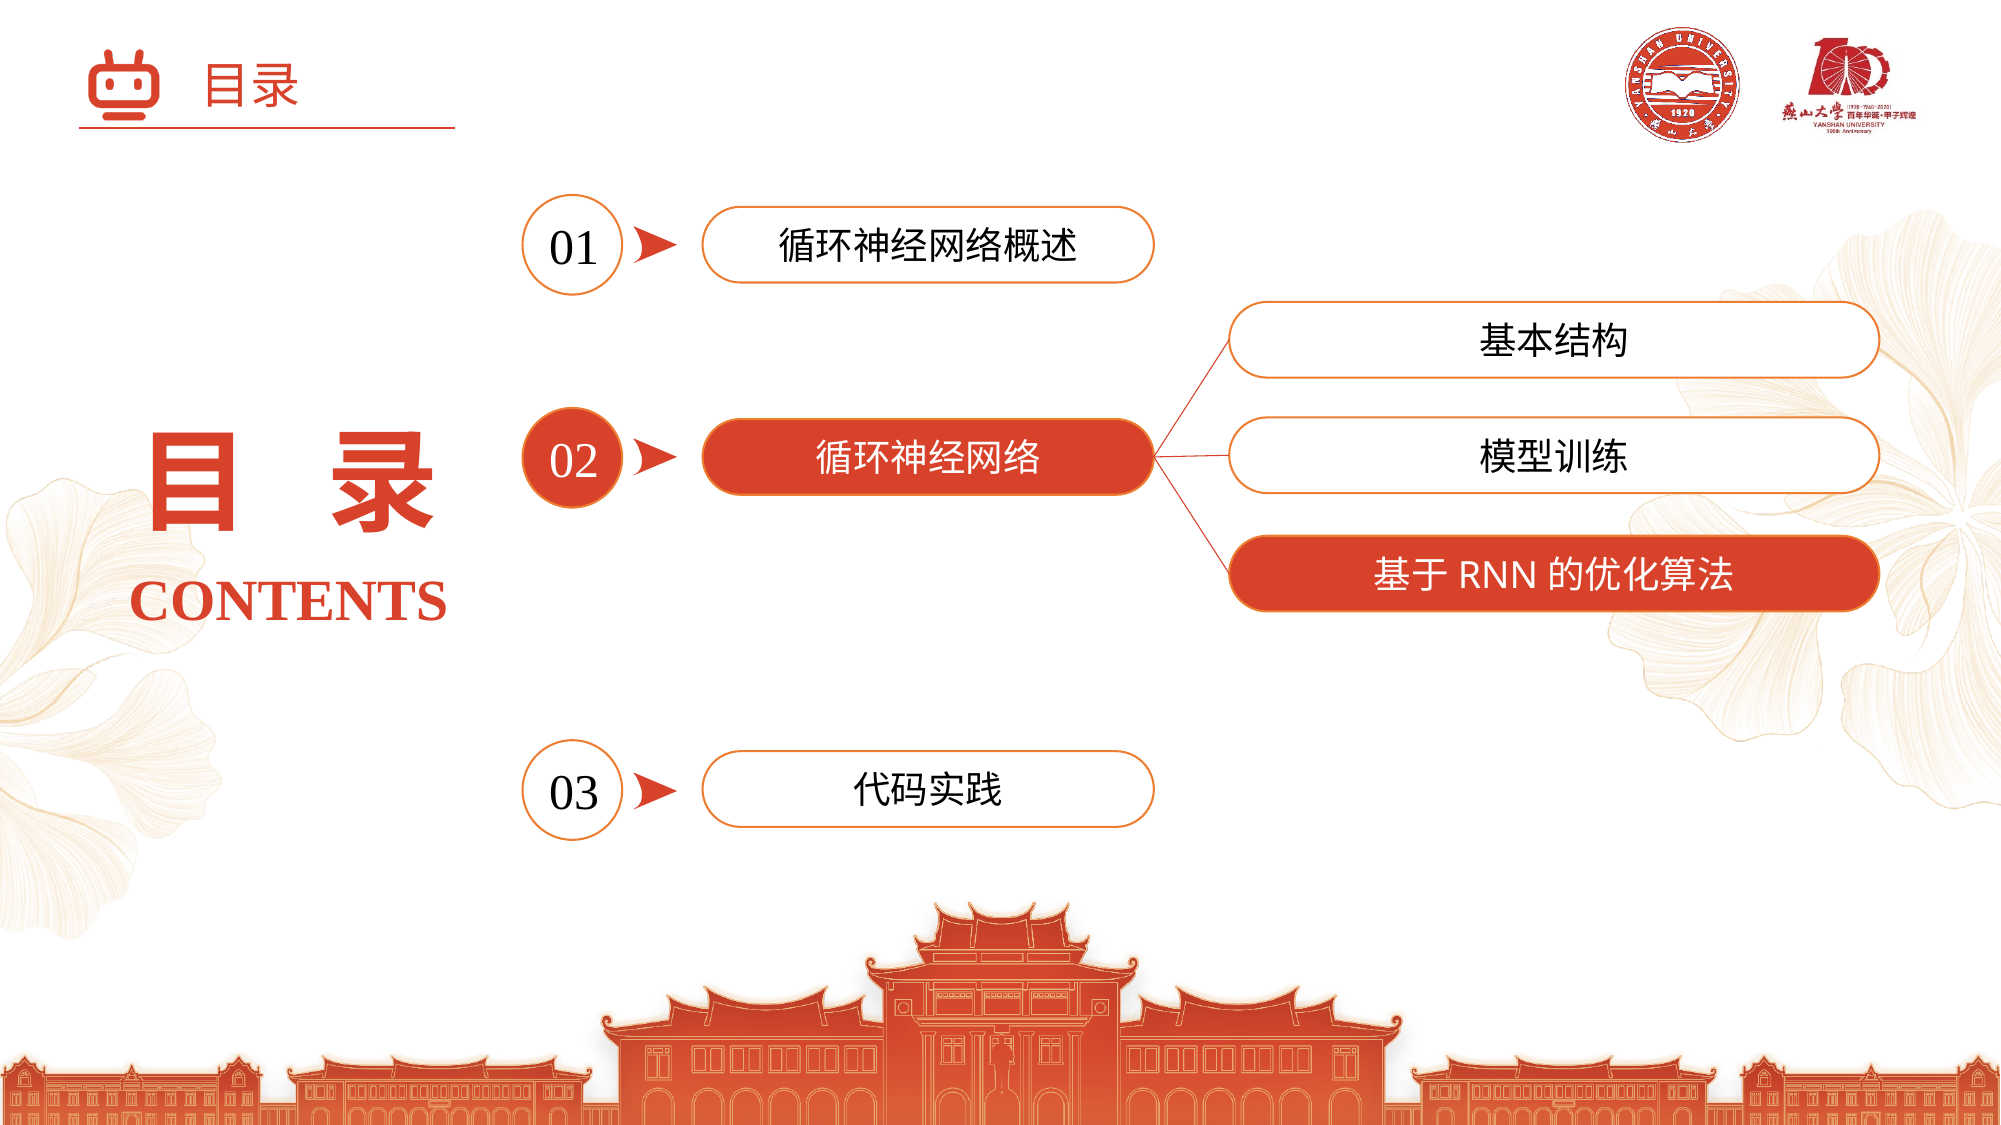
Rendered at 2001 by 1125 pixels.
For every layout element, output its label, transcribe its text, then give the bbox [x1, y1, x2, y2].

text_box 03 [534, 752, 615, 827]
text_box [537, 827, 608, 841]
text_box [537, 282, 607, 296]
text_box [1153, 456, 1230, 574]
text_box [631, 437, 680, 478]
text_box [108, 402, 469, 641]
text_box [1153, 339, 1230, 455]
text_box 目录 [185, 46, 316, 121]
text_box [521, 424, 534, 492]
text_box 基于RNN的优化算法 [1228, 534, 1529, 613]
picture [78, 39, 169, 127]
text_box 02 [534, 419, 615, 495]
text_box [631, 225, 680, 265]
text_box [631, 771, 680, 812]
text_box [537, 495, 607, 509]
text_box 01 [534, 206, 615, 282]
text_box [615, 217, 624, 273]
text_box [521, 756, 534, 824]
text_box 循环神经网络 [701, 418, 1153, 496]
text_box 模型训练 [1230, 416, 1529, 495]
text_box 基本结构 [1228, 300, 1529, 379]
text_box [615, 762, 624, 818]
text_box [538, 739, 607, 752]
text_box [615, 430, 624, 486]
picture [1529, 188, 2001, 855]
text_box [521, 211, 534, 279]
text_box [539, 193, 606, 206]
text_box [1624, 22, 1939, 147]
text_box 代码实践 [701, 750, 1155, 828]
text_box 循环神经网络概述 [701, 205, 1155, 284]
picture [0, 330, 2000, 1125]
text_box [539, 406, 606, 419]
